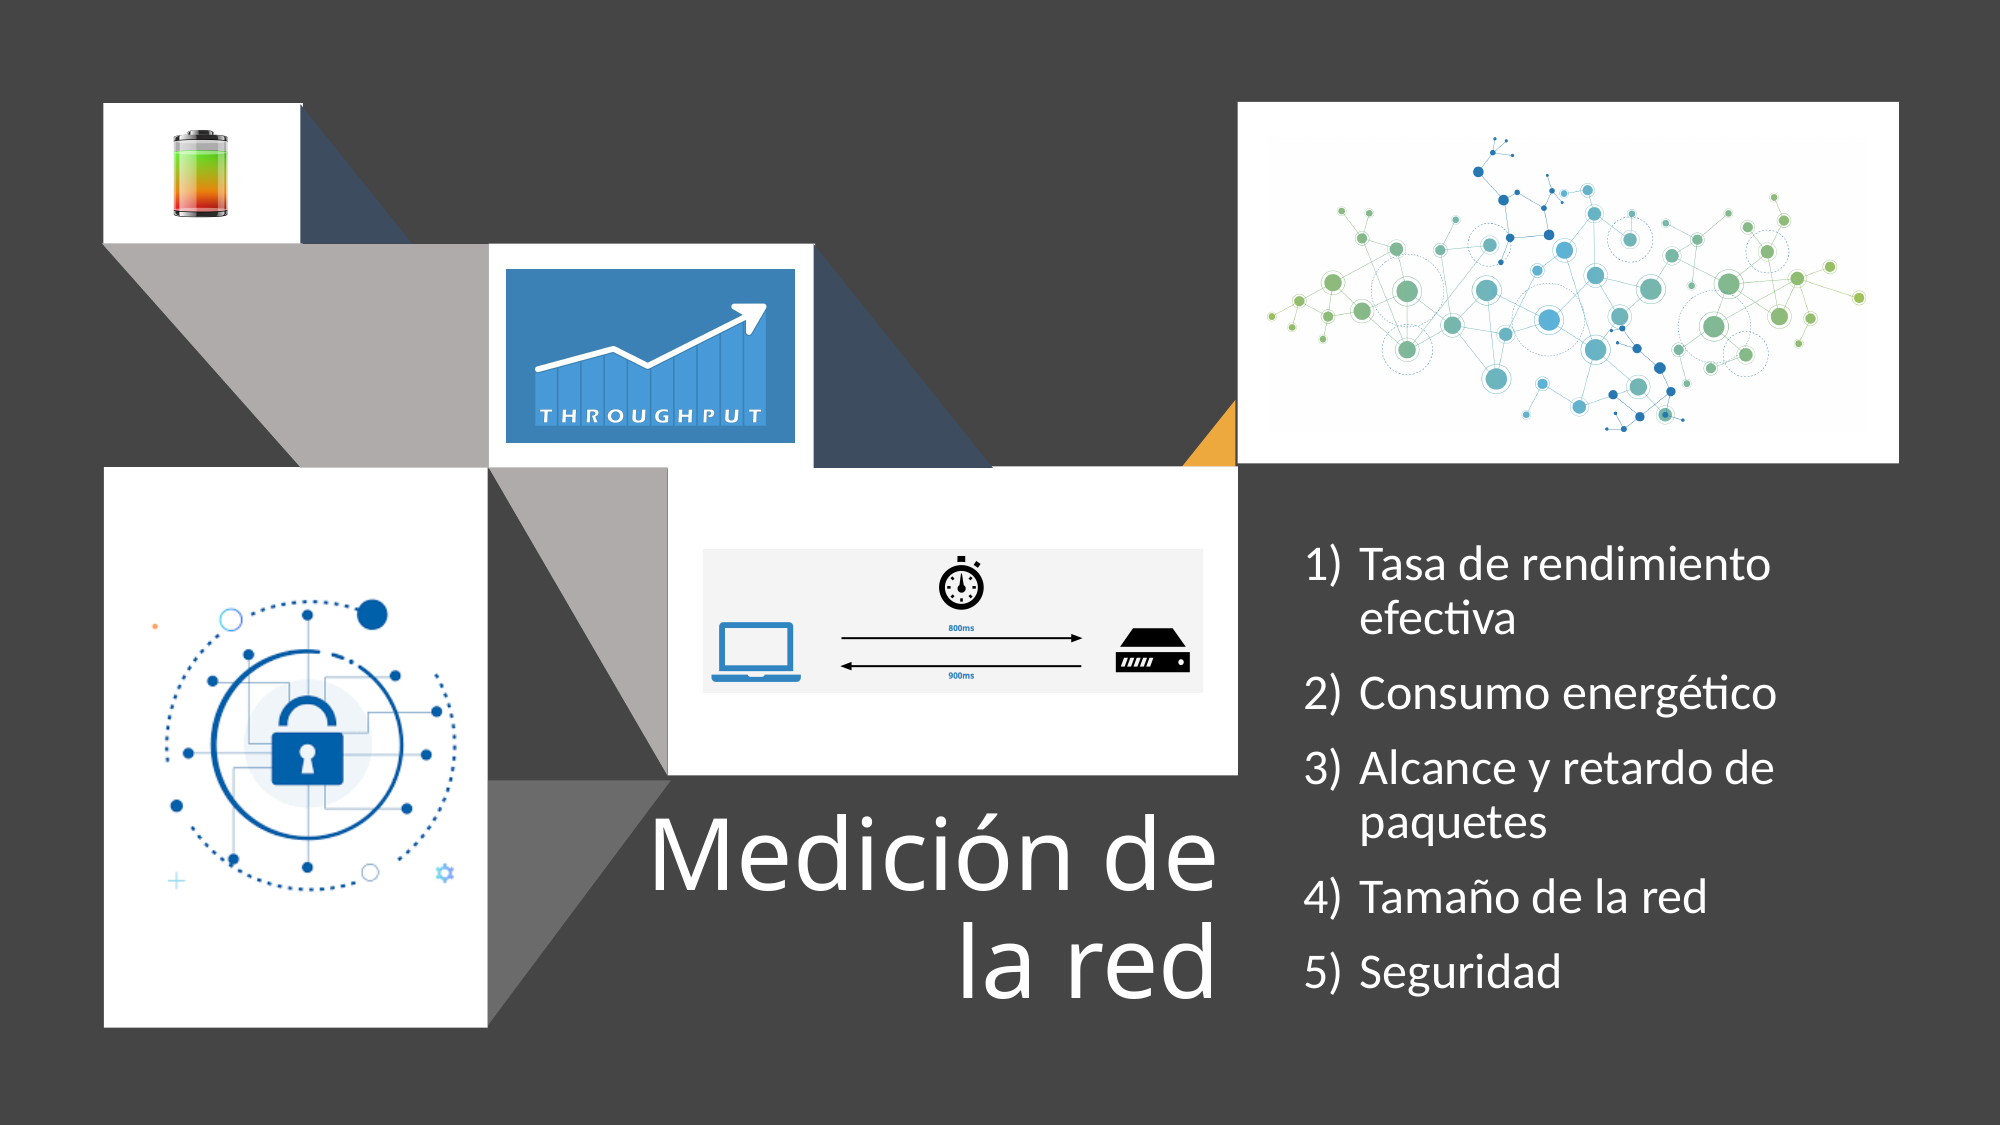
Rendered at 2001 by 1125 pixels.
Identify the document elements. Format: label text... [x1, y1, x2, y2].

text_box [102, 102, 299, 242]
text_box [1182, 396, 1237, 465]
text_box [103, 466, 489, 1029]
picture [702, 549, 1204, 693]
picture [506, 269, 795, 443]
text_box [487, 243, 812, 466]
picture [1267, 137, 1866, 433]
text_box [812, 241, 995, 469]
text_box [486, 466, 669, 779]
text_box [299, 101, 413, 243]
picture [128, 578, 463, 913]
text_box [1237, 101, 1900, 464]
text_box [667, 465, 1239, 776]
text_box [99, 242, 487, 472]
text_box [486, 779, 673, 1029]
title Medición de la red [627, 789, 1236, 1035]
picture [148, 121, 253, 226]
list Tasa de rendimiento efectiva Consumo energético Alcance y retardo de paquetes Tamaño de la red Seguridad [1288, 517, 1897, 1020]
